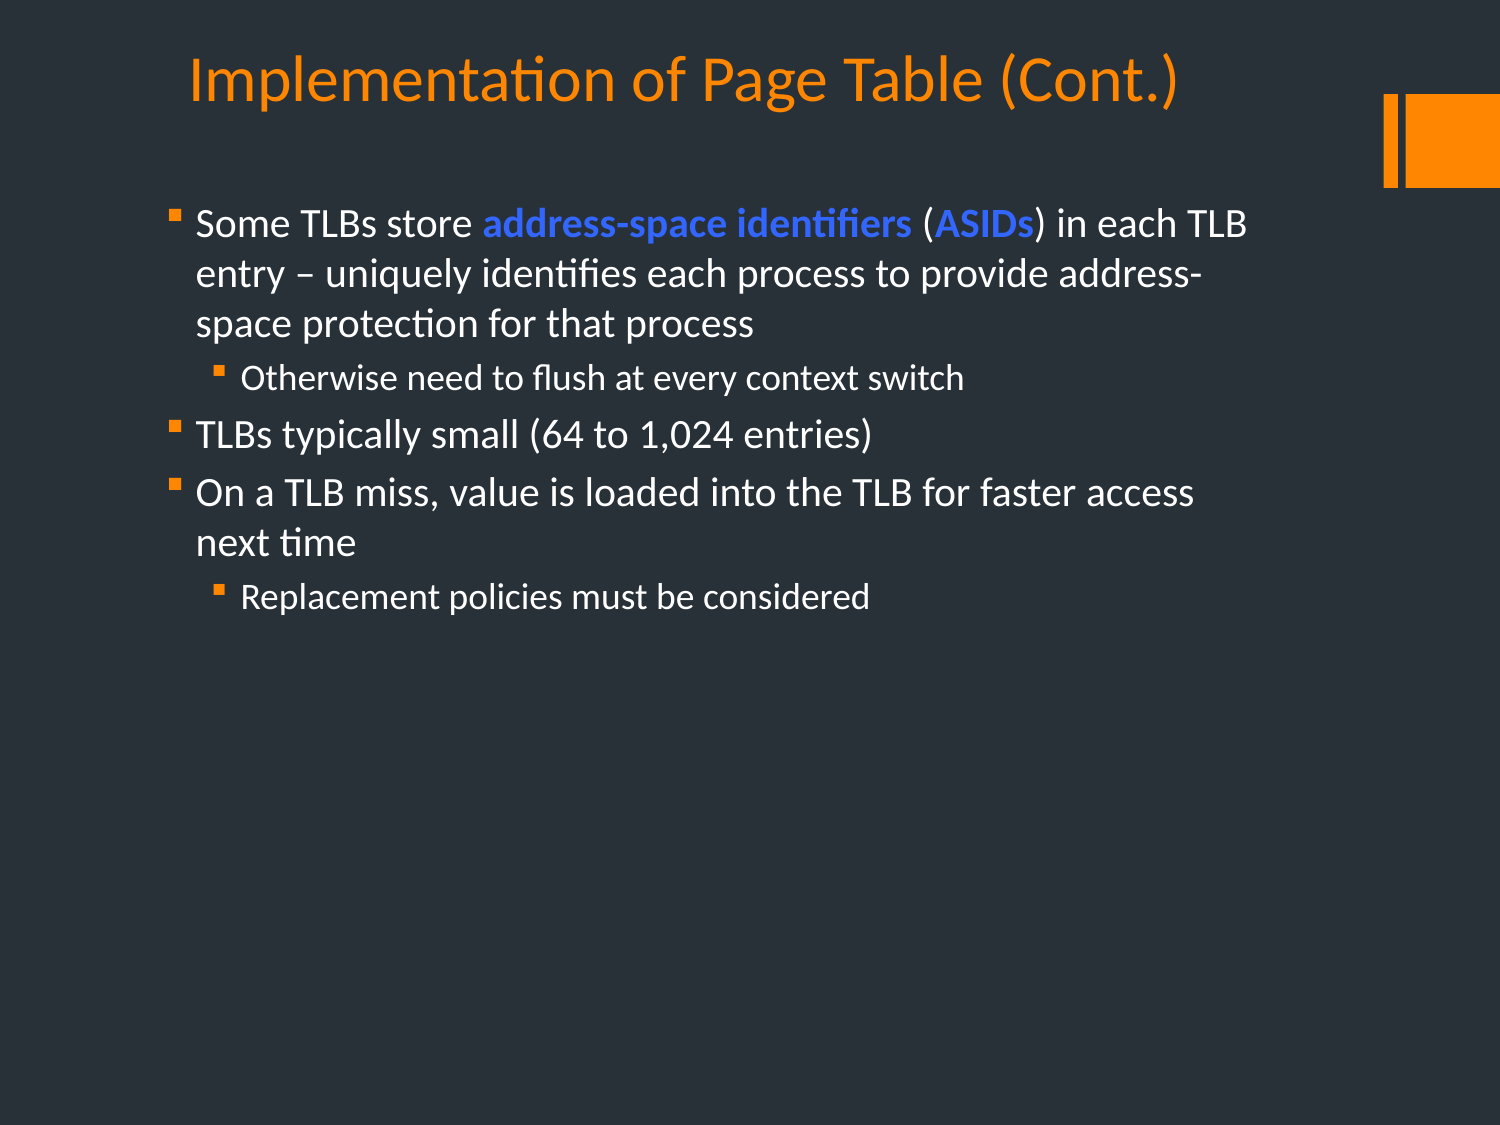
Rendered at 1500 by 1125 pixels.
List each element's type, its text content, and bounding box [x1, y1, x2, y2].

list Some TLBs store address-space identifiers (ASIDs) in each TLB entry – uniquely identifies each process to provide address-space protection for that process Otherwise need to flush at every context switch TLBs typically small (64 to 1,024 entries) On a TLB miss, value is loaded into the TLB for faster access next time Replacement policies must be considered [143, 188, 1280, 957]
title Implementation of Page Table (Cont.) [173, 27, 1500, 122]
